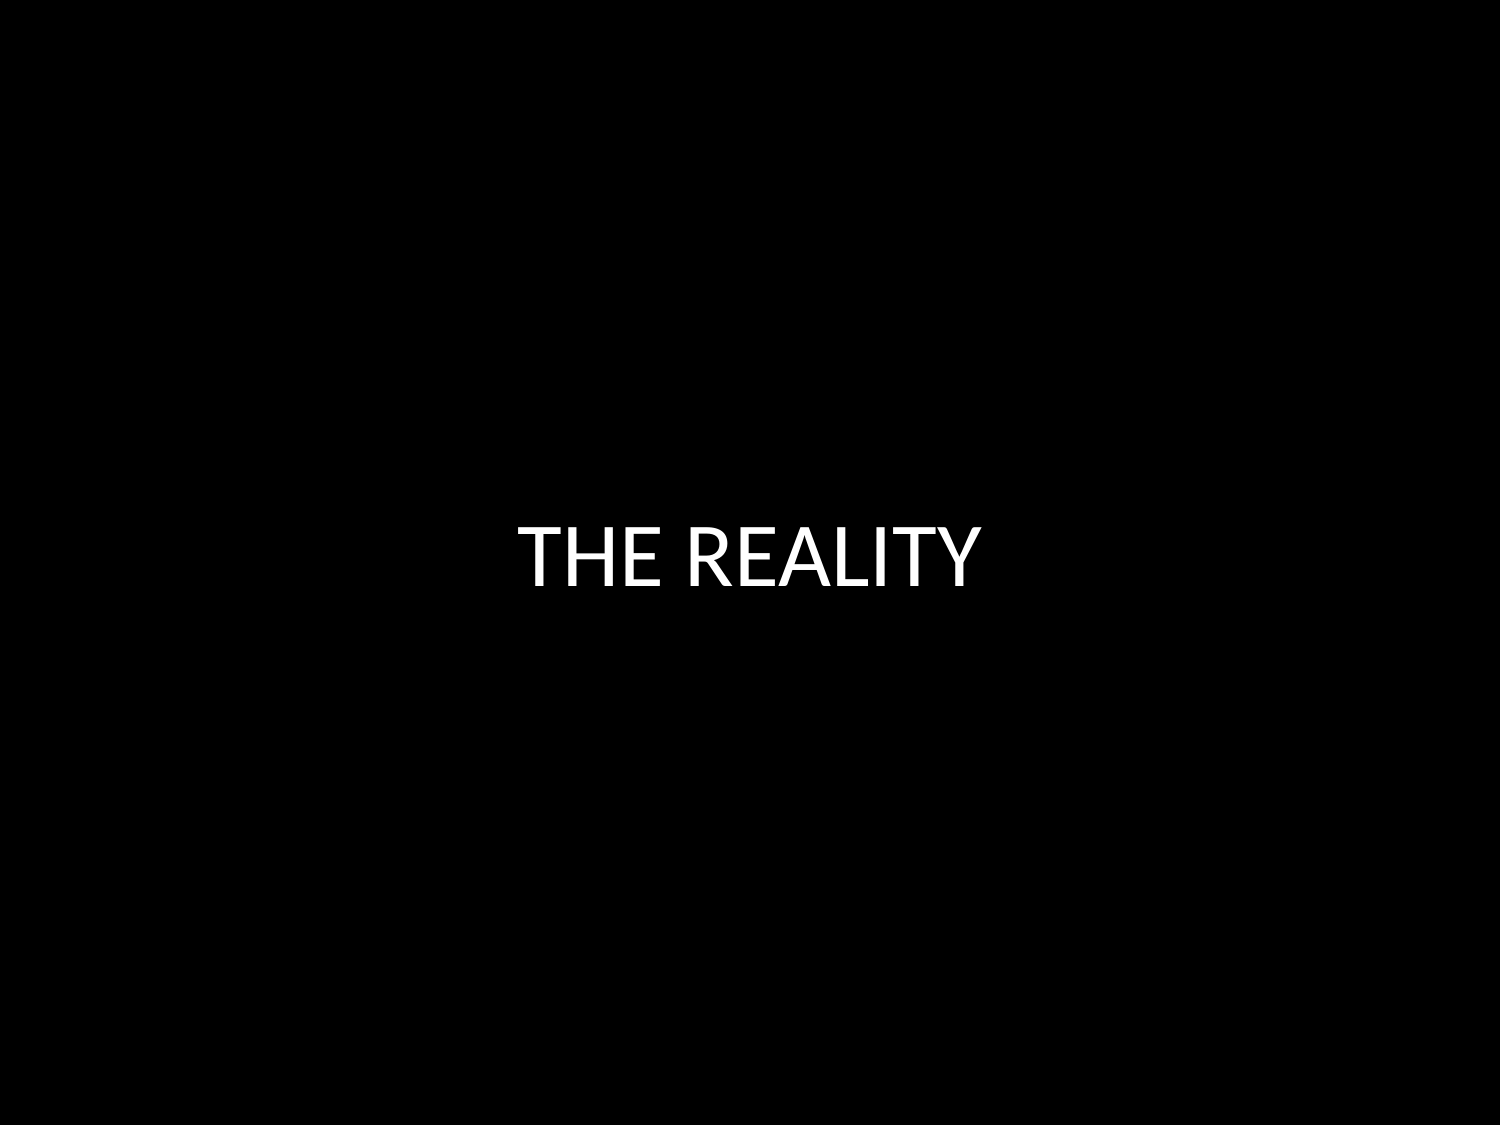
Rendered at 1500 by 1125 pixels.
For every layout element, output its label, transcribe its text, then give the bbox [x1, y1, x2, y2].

title THE REALITY [75, 455, 1425, 644]
